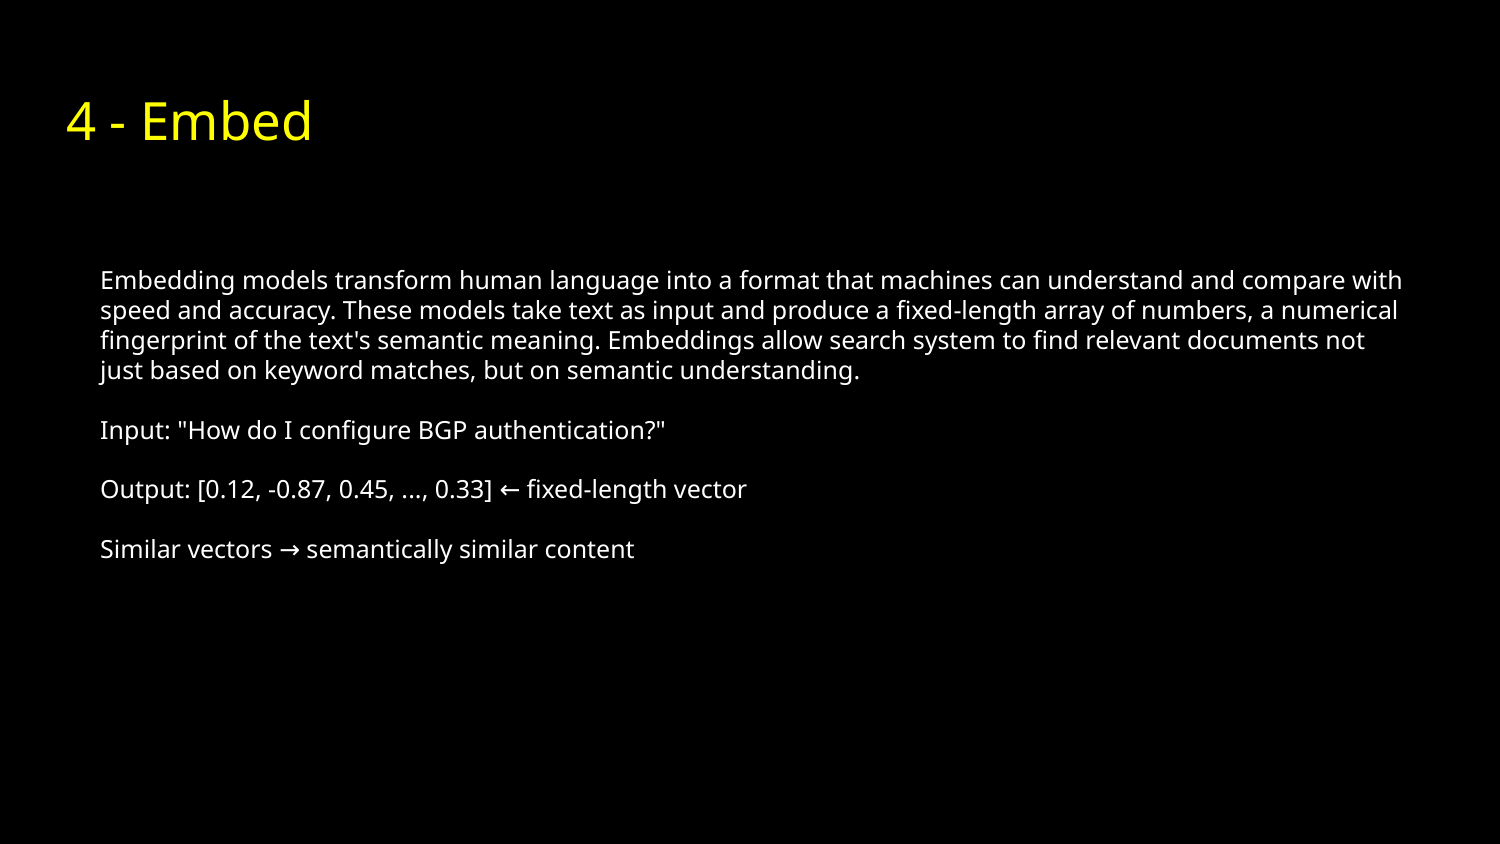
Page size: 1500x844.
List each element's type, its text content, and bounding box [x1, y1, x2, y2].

title 4 - Embed [51, 72, 1484, 167]
text_box Embedding models transform human language into a format that machines can understand and compare with speed and accuracy. These models take text as input and produce a fixed-length array of numbers, a numerical fingerprint of the text's semantic meaning. Embeddings allow search system to find relevant documents not just based on keyword matches, but on semantic understanding. Input: "How do I configure BGP authentication?" Output: [0.12, -0.87, 0.45, ..., 0.33] ← fixed-length vector Similar vectors → semantically similar content [85, 256, 1427, 602]
